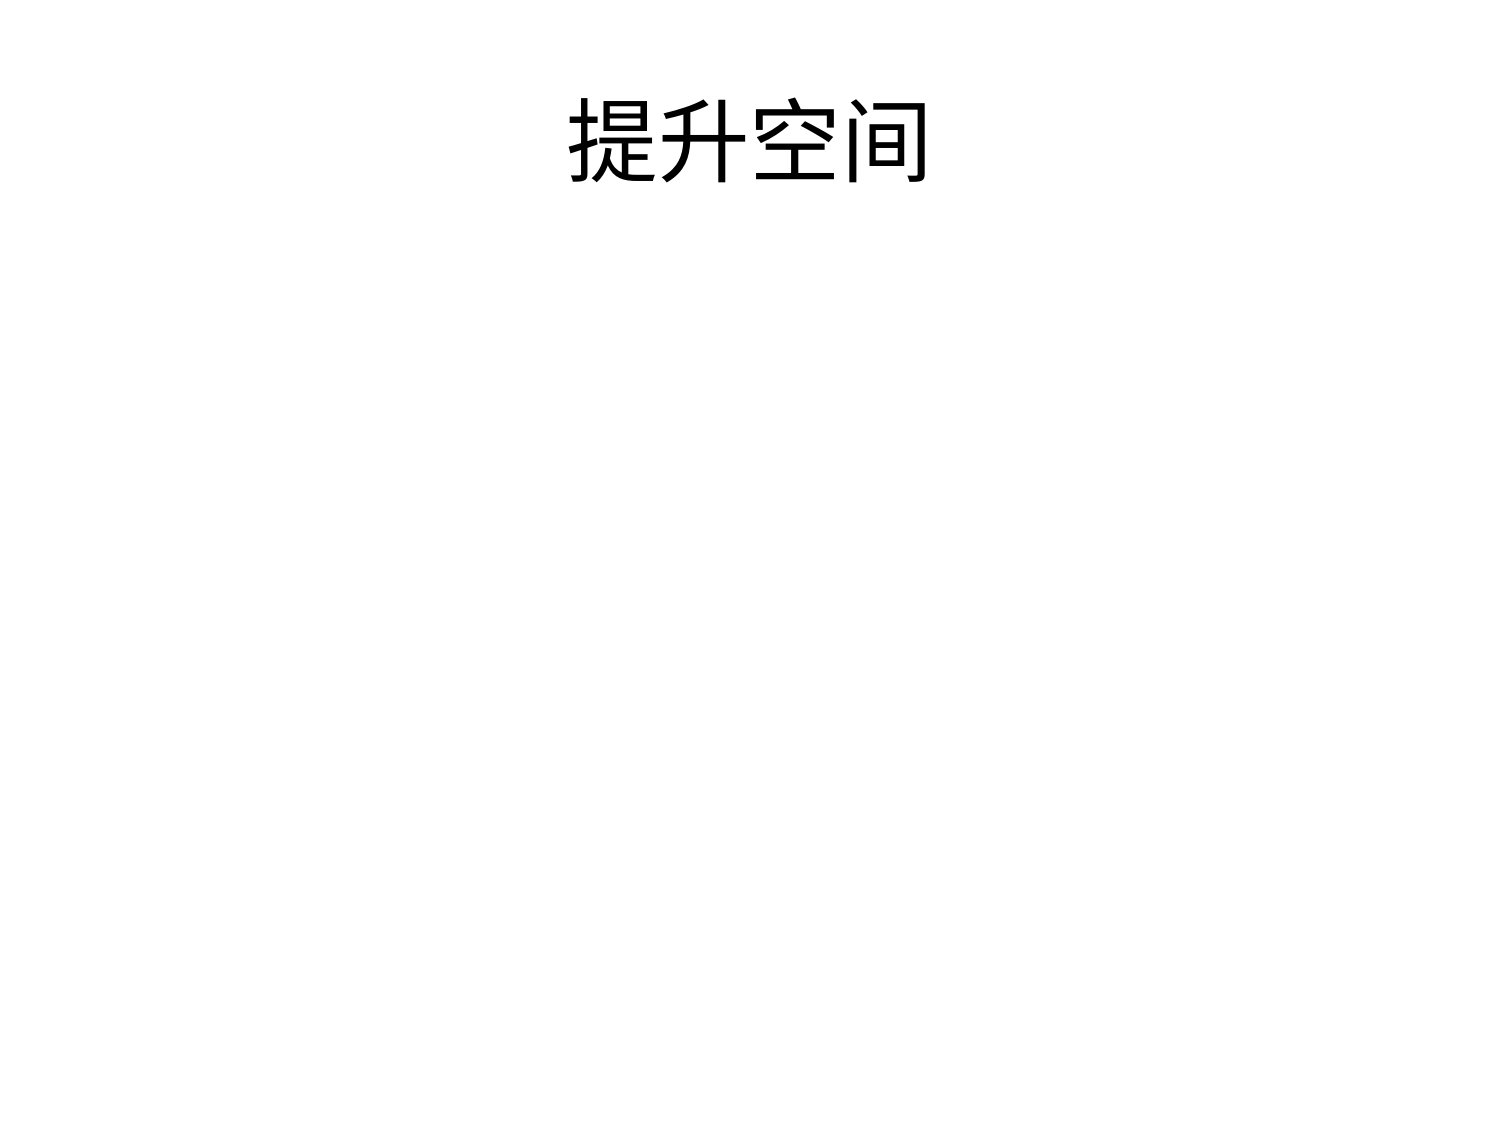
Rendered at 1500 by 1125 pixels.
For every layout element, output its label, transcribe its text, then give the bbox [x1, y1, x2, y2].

title 提升空间 [75, 45, 1425, 233]
